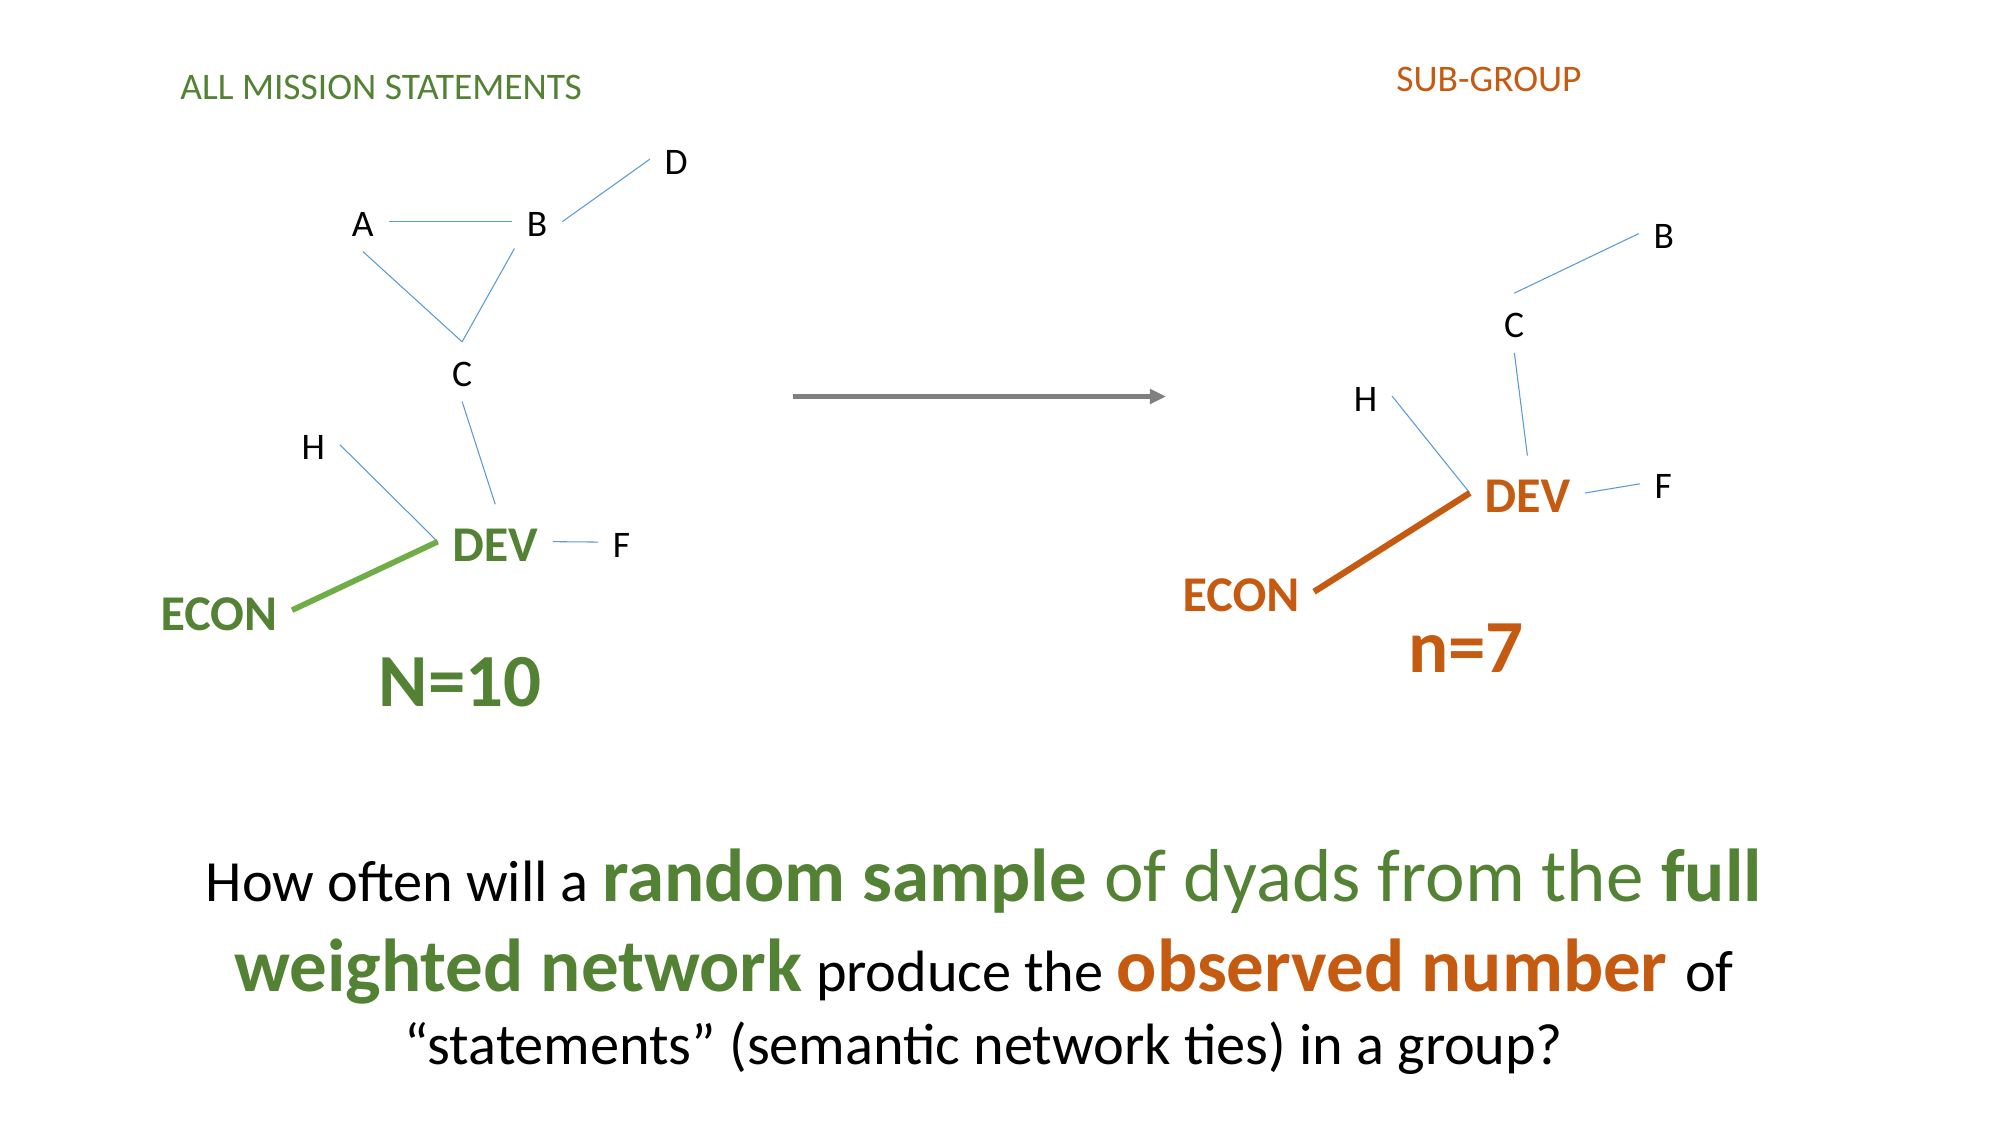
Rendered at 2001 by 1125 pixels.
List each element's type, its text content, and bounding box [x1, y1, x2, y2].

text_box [1314, 493, 1469, 593]
text_box N=10 [364, 623, 557, 729]
text_box n=7 [1393, 589, 1539, 695]
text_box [1514, 234, 1639, 294]
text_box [562, 159, 650, 222]
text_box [1392, 396, 1470, 494]
text_box DEV [1469, 455, 1585, 531]
text_box ALL MISSION STATEMENTS [165, 54, 598, 115]
text_box D [649, 129, 703, 189]
text_box ECON [1167, 554, 1315, 630]
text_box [1585, 484, 1639, 494]
text_box DEV [437, 504, 553, 579]
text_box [340, 445, 437, 542]
text_box H [286, 414, 340, 475]
text_box C [437, 342, 487, 402]
text_box F [1639, 453, 1687, 514]
text_box A [337, 191, 389, 252]
text_box B [512, 191, 563, 252]
text_box ECON [145, 572, 293, 648]
text_box SUB-GROUP [1381, 46, 1597, 106]
text_box How often will a random sample of dyads from the full weighted network produce the observed number of “statements” (semantic network ties) in a group? [163, 819, 1805, 1084]
text_box B [1638, 203, 1690, 264]
text_box C [1489, 293, 1540, 353]
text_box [292, 542, 437, 611]
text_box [1514, 353, 1528, 456]
text_box H [1339, 366, 1392, 426]
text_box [362, 252, 463, 342]
text_box F [598, 512, 646, 572]
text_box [462, 248, 515, 342]
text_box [462, 402, 496, 505]
